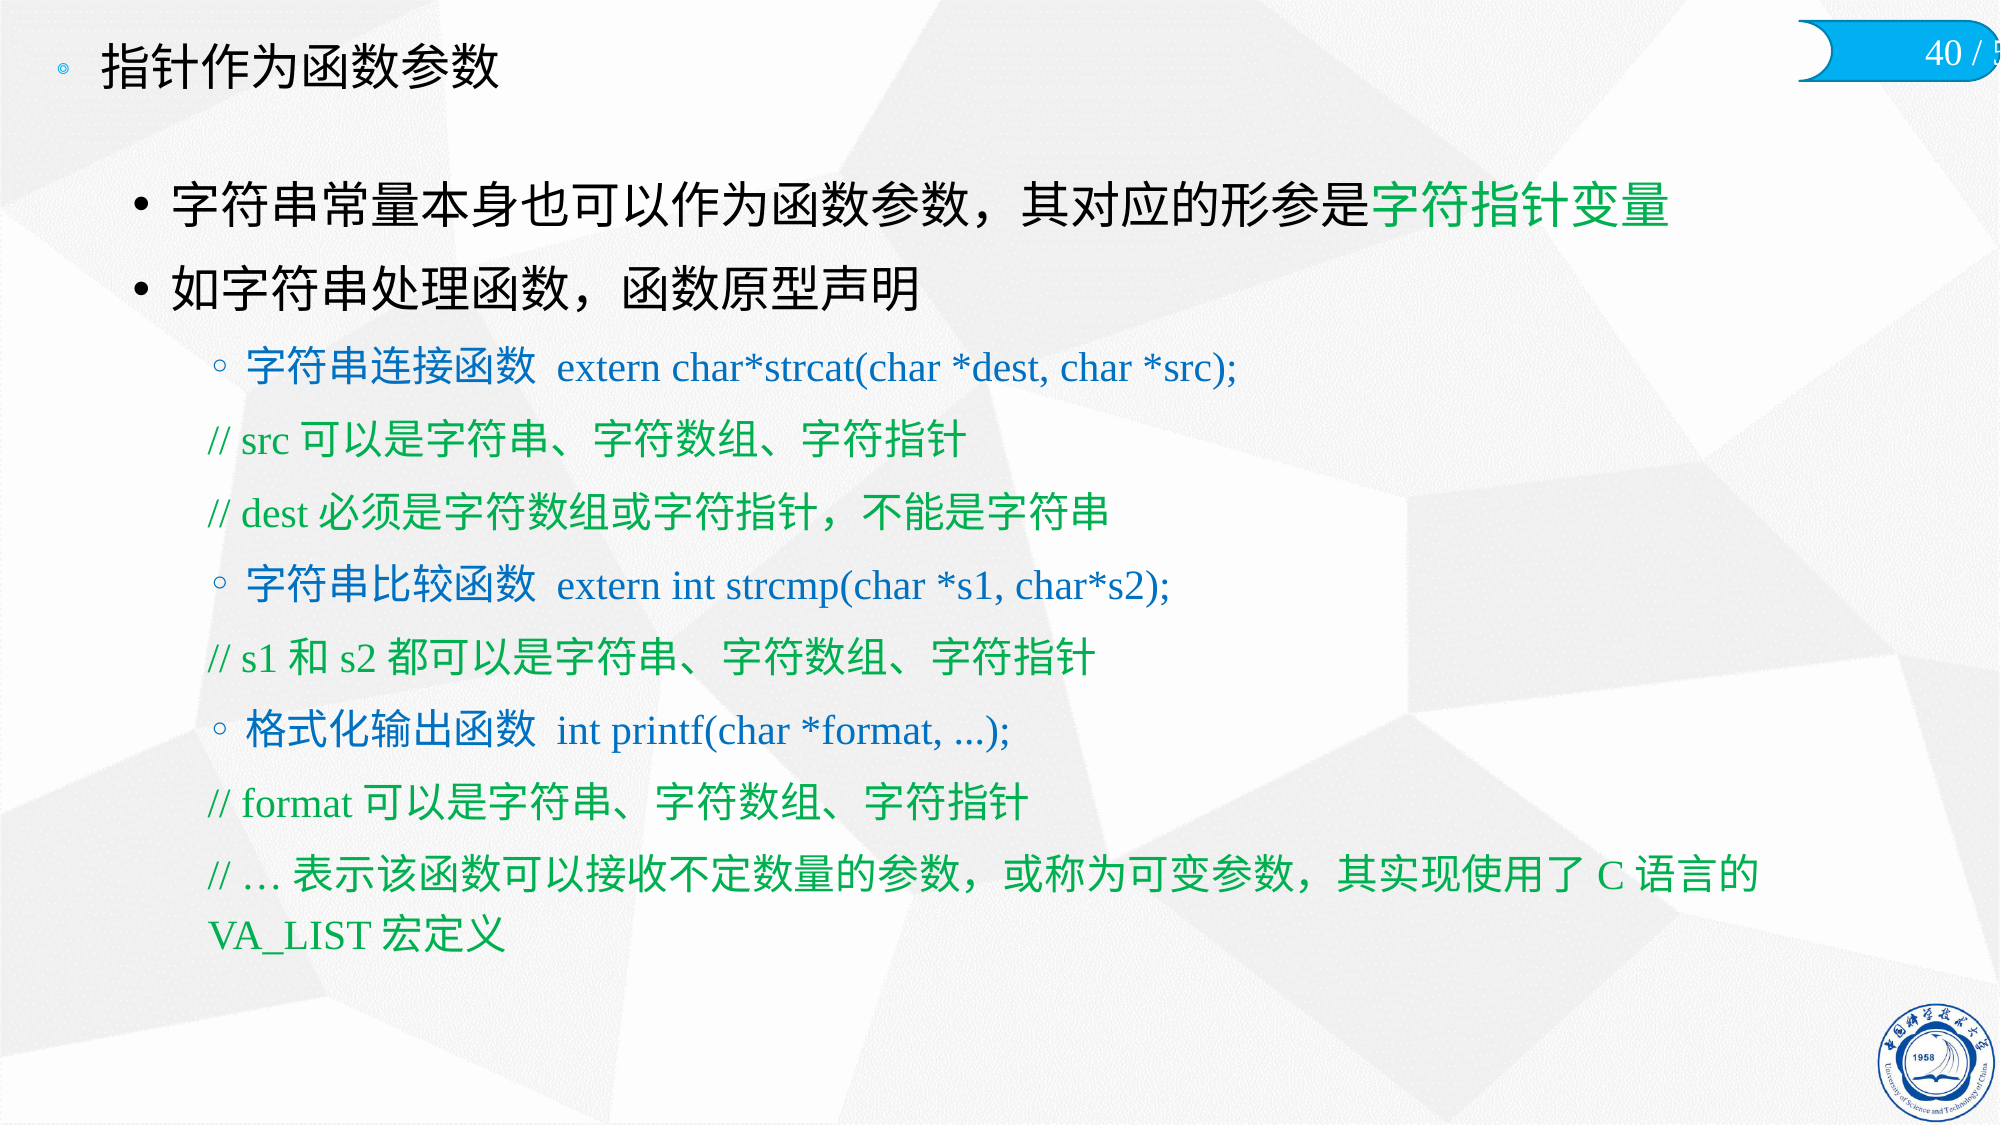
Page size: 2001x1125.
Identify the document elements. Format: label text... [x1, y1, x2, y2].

picture [0, 0, 2000, 1125]
list 字符串常量本身也可以作为函数参数，其对应的形参是字符指针变量 如字符串处理函数，函数原型声明 字符串连接函数 extern char*strcat(char *dest, char *src); // src可以是字符串、字符数组、字符指针 // dest必须是字符数组或字符指针，不能是字符串 字符串比较函数 extern int strcmp(char *s1, char*s2); // s1和s2都可以是字符串、字符数组、字符指针 格式化输出函数 int printf(char *format, ...); // format可以是字符串、字符数组、字符指针 // …表示该函数可以接收不定数量的参数，或称为可变参数，其实现使用了C语言的VA_LIST宏定义 [117, 153, 1875, 1065]
title 指针作为函数参数 [41, 34, 997, 105]
